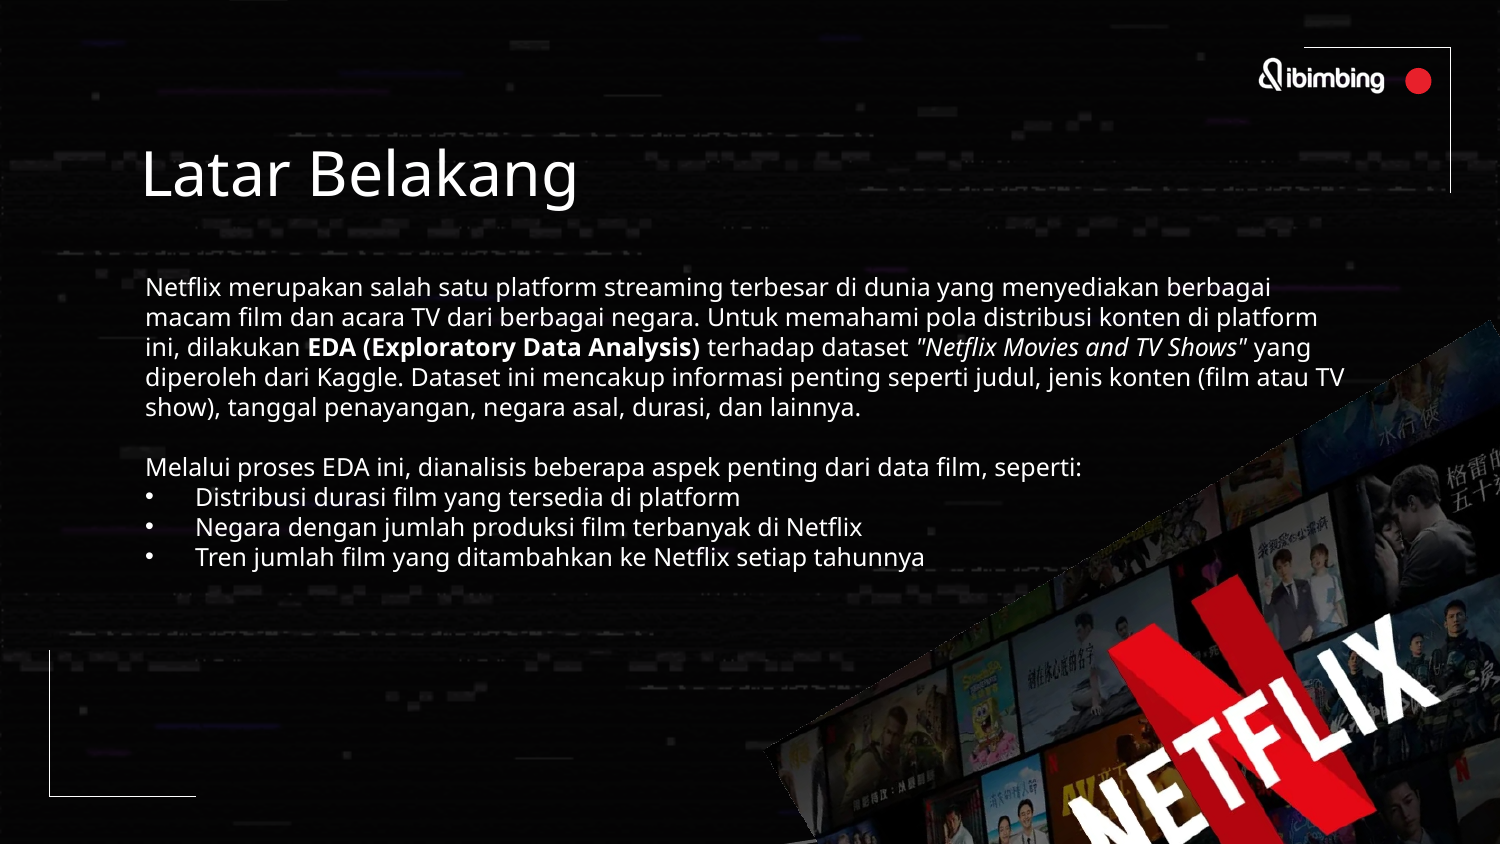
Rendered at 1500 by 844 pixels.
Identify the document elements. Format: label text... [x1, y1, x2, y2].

title Latar Belakang [125, 118, 1389, 213]
picture [1220, 0, 1420, 178]
picture [763, 320, 1500, 844]
list Netflix merupakan salah satu platform streaming terbesar di dunia yang menyediakan berbagai macam film dan acara TV dari berbagai negara. Untuk memahami pola distribusi konten di platform ini, dilakukan EDA (Exploratory Data Analysis) terhadap dataset "Netflix Movies and TV Shows" yang diperoleh dari Kaggle. Dataset ini mencakup informasi penting seperti judul, jenis konten (film atau TV show), tanggal penayangan, negara asal, durasi, dan lainnya. Melalui proses EDA ini, dianalisis beberapa aspek penting dari data film, seperti: Distribusi durasi film yang tersedia di platform Negara dengan jumlah produksi film terbanyak di Netflix Tren jumlah film yang ditambahkan ke Netflix setiap tahunnya [105, 226, 1369, 586]
